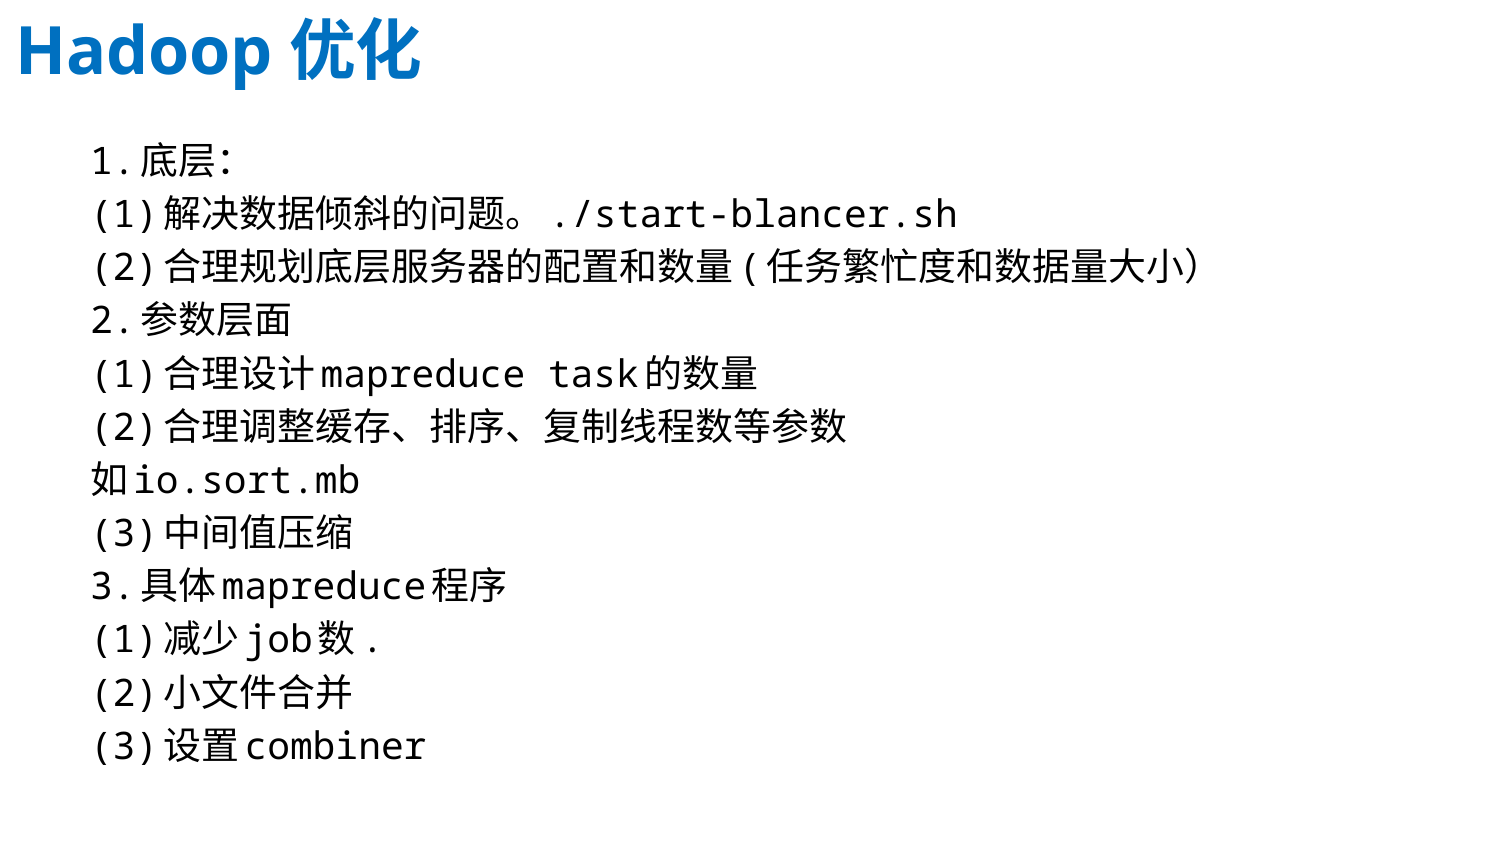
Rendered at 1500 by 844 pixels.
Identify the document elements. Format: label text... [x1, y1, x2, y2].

list 1.底层： (1)解决数据倾斜的问题。./start-blancer.sh (2)合理规划底层服务器的配置和数量(任务繁忙度和数据量大小） 2.参数层面 (1)合理设计mapreduce task的数量 (2)合理调整缓存、排序、复制线程数等参数 如io.sort.mb (3)中间值压缩 3.具体mapreduce程序 (1)减少job数. (2)小文件合并 (3)设置combiner [74, 128, 1426, 786]
text_box Hadoop优化 [0, 0, 1483, 95]
